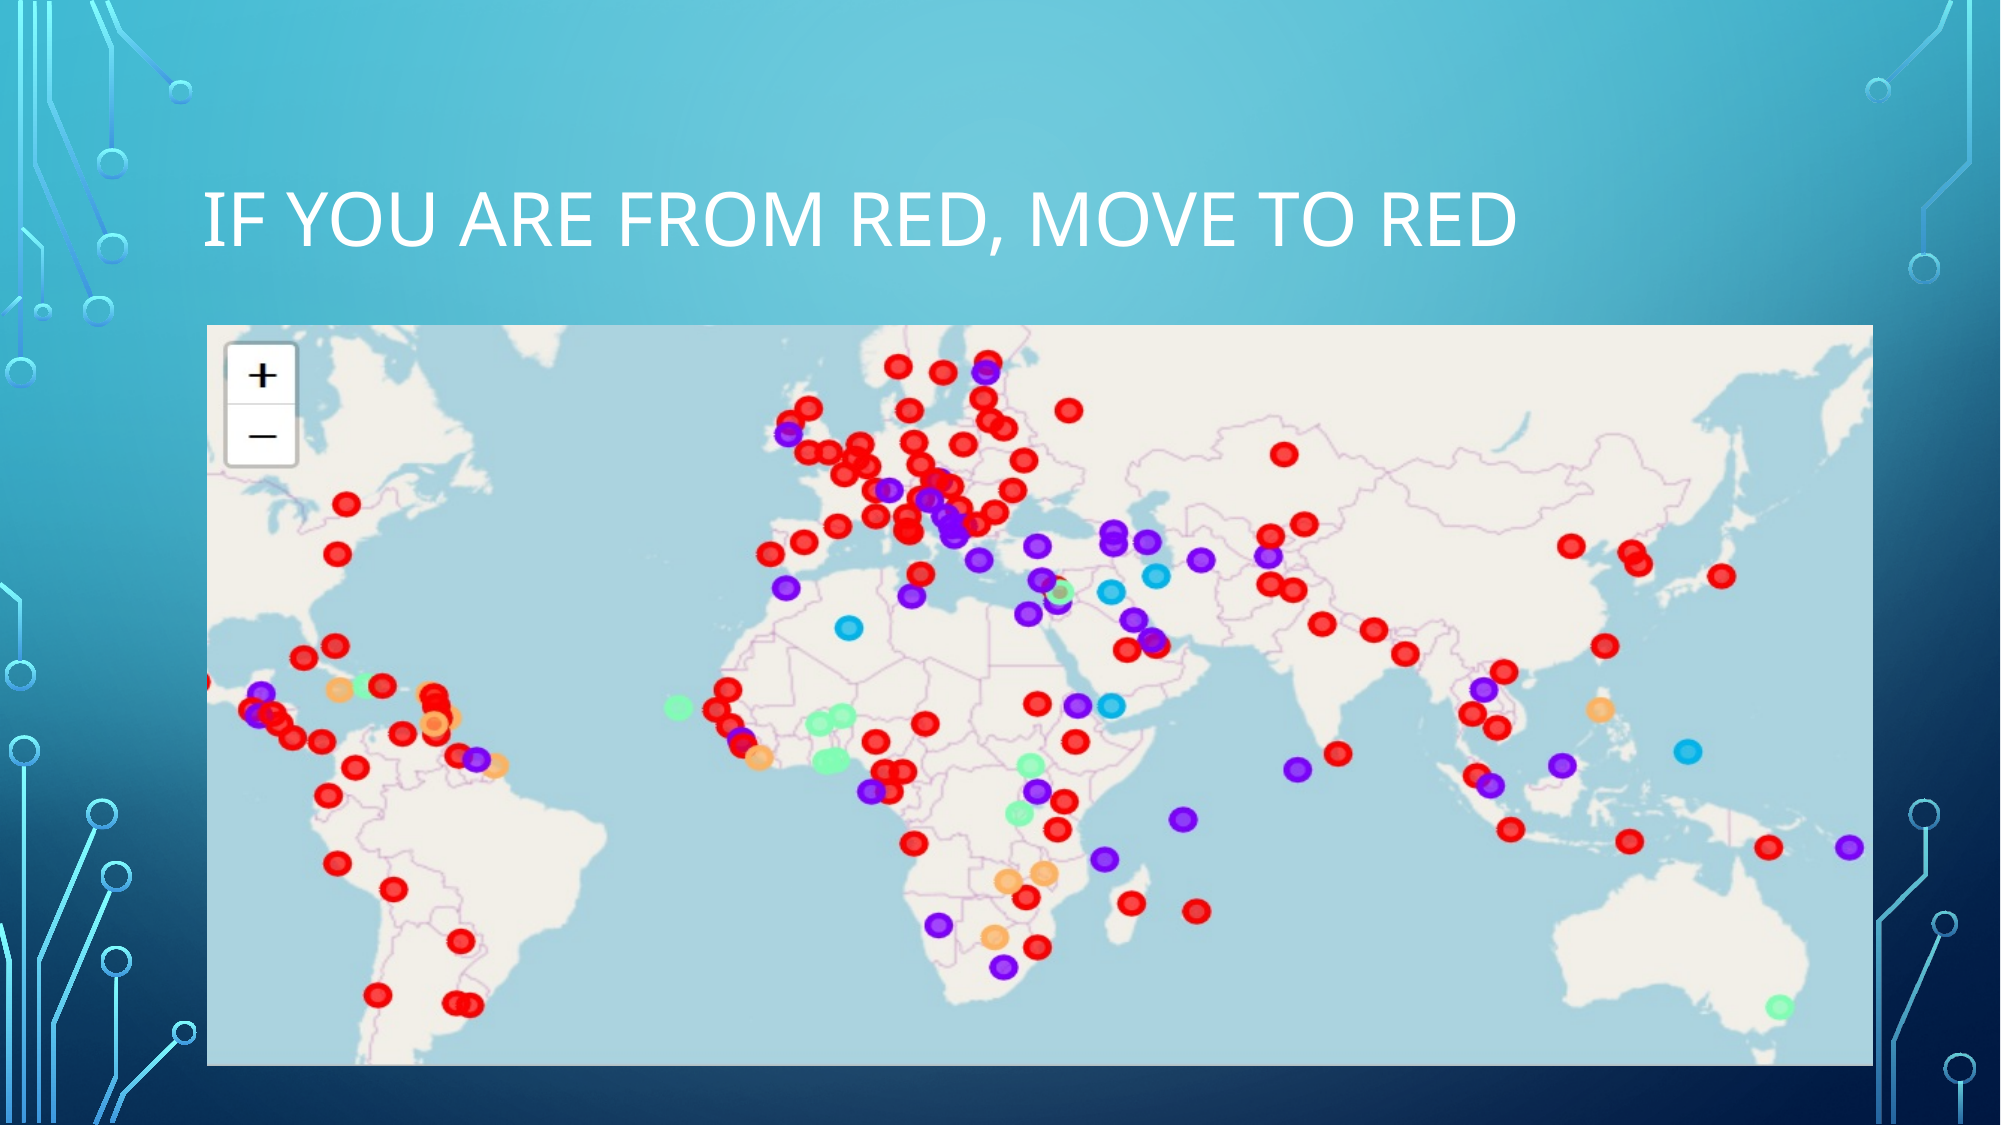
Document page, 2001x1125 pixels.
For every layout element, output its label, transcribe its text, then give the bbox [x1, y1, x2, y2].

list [207, 325, 1873, 1066]
title IF YOU ARE FROM RED, move to red [187, 101, 1813, 344]
